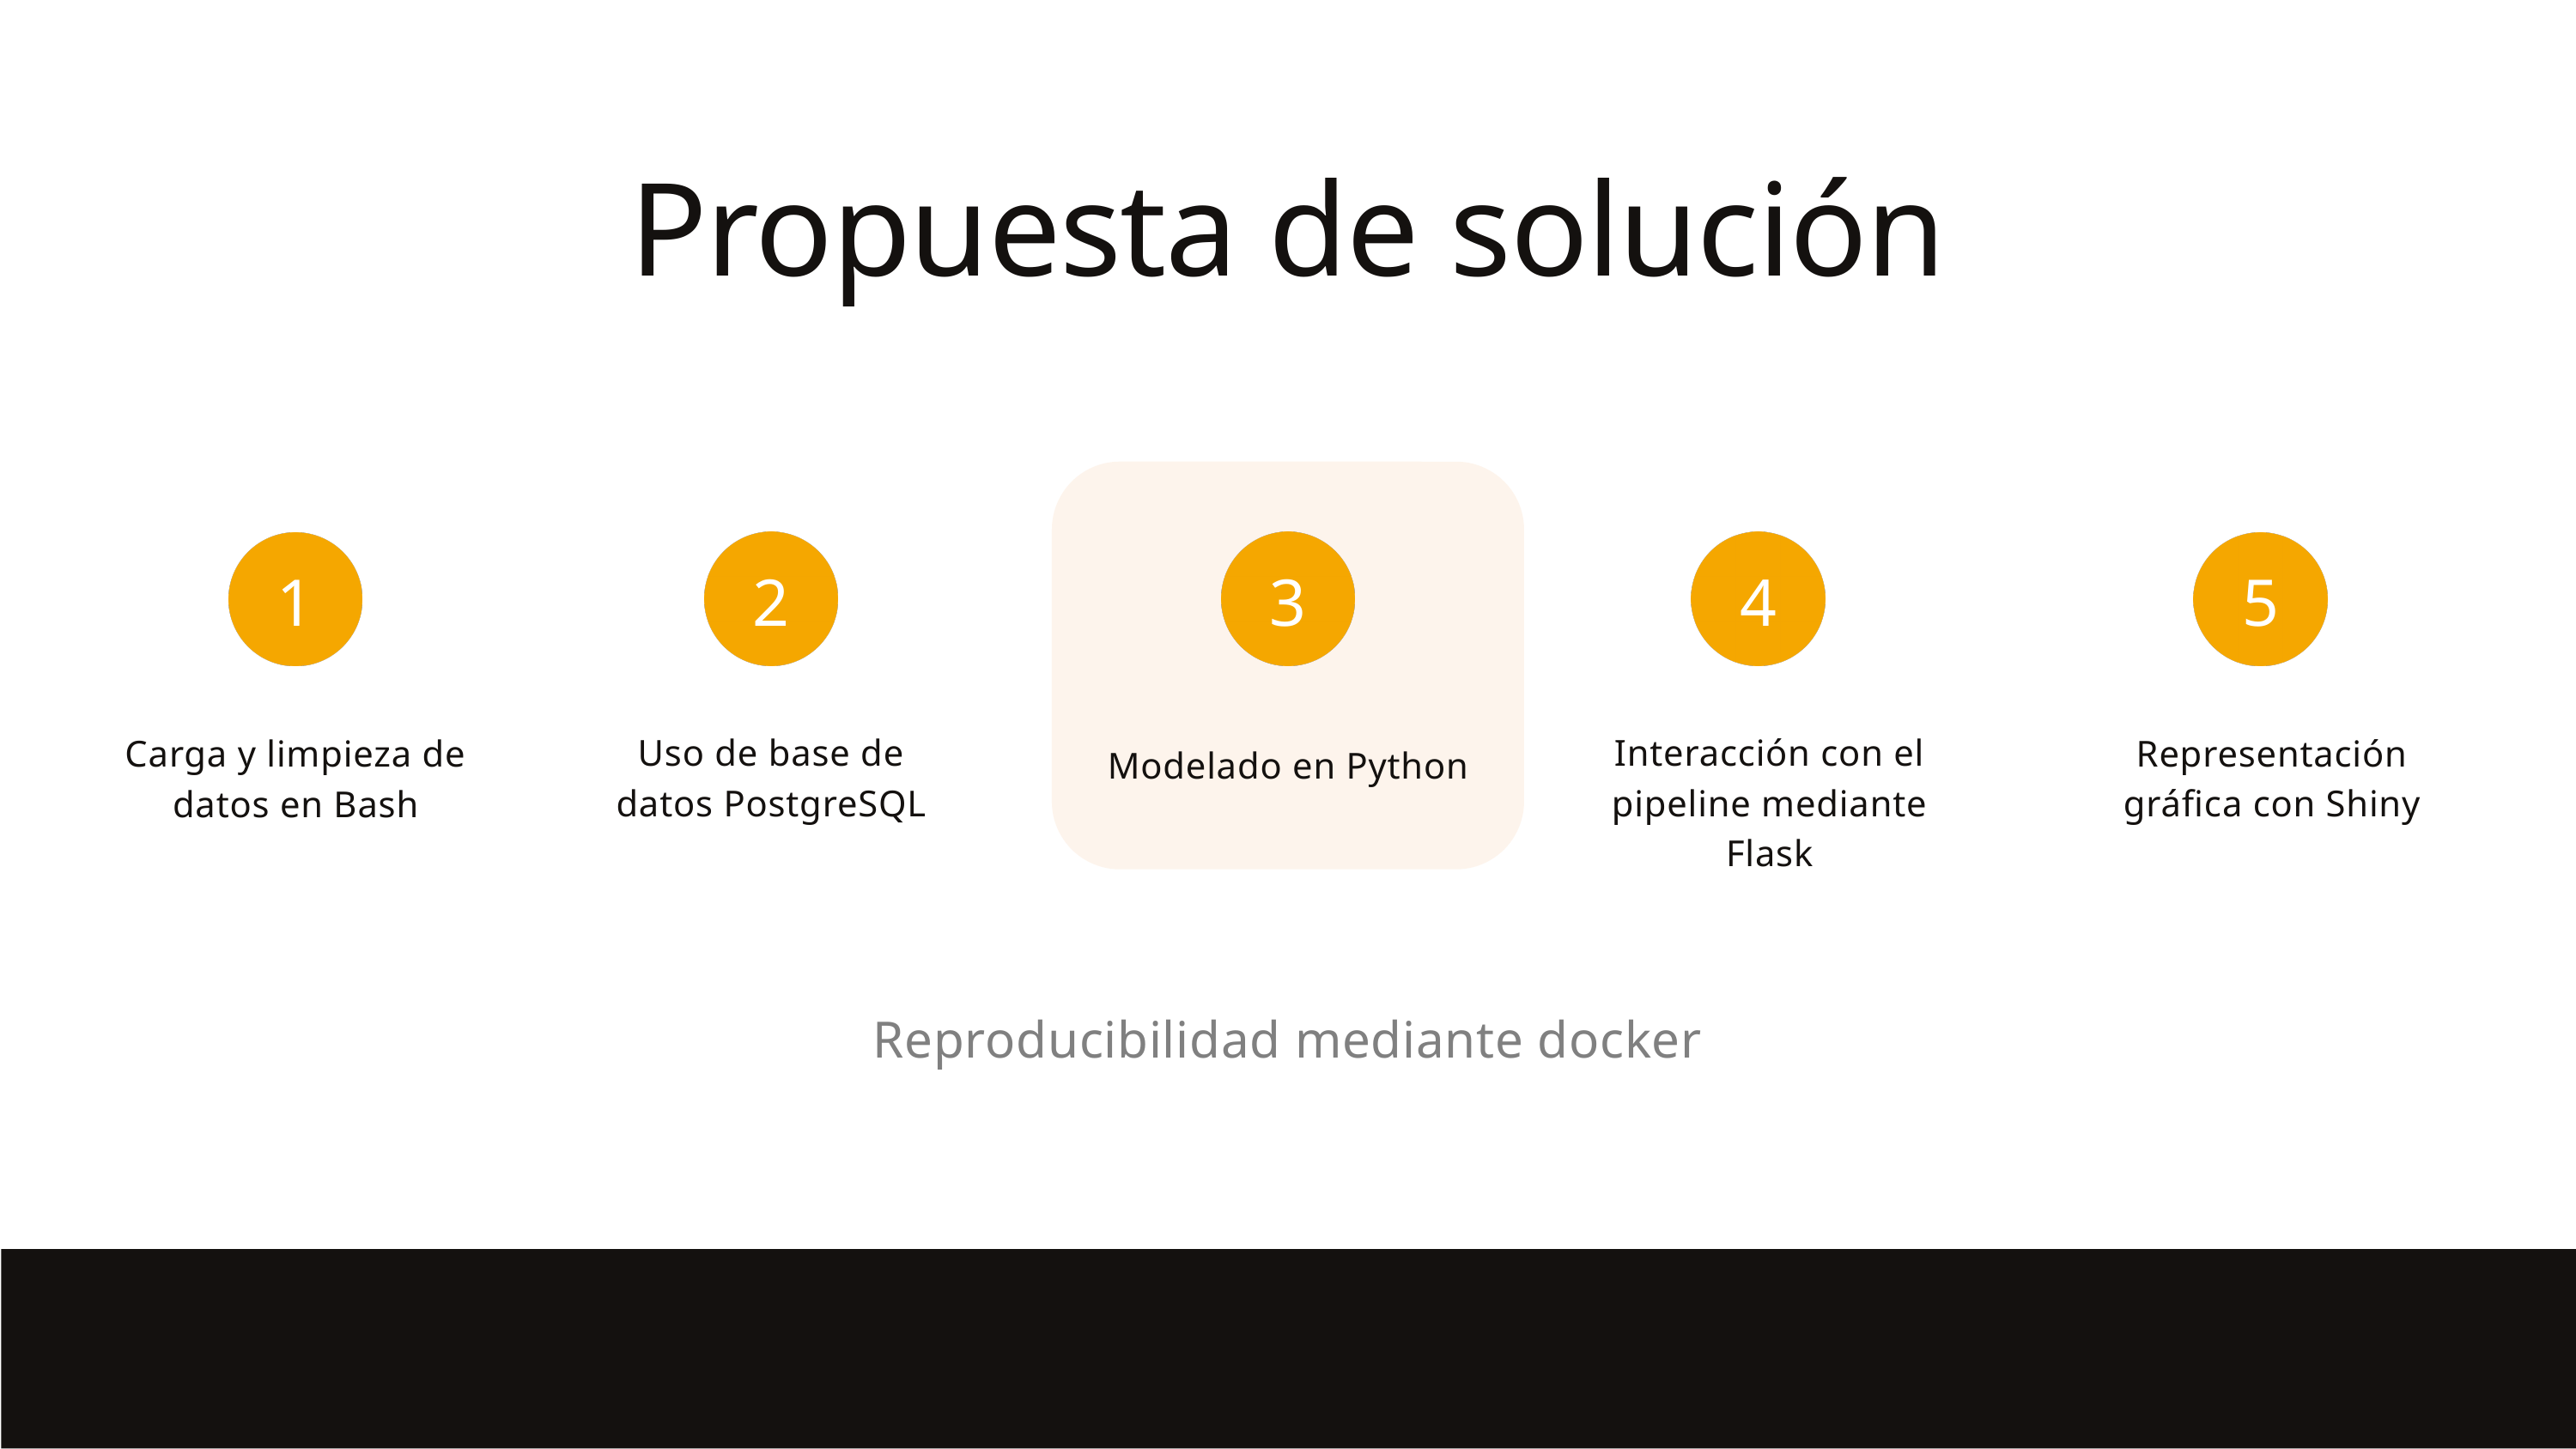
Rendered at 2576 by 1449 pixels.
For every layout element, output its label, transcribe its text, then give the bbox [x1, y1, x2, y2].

text_box Carga y limpieza de datos en Bash [110, 724, 185, 825]
picture [2193, 531, 2328, 666]
text_box Reproducibilidad mediante docker [841, 1018, 1735, 1069]
picture [1221, 531, 1355, 666]
text_box Interacción con el pipeline mediante Flask [1572, 723, 1966, 874]
picture [704, 531, 838, 666]
picture [1691, 531, 1826, 666]
text_box Propuesta de solución [544, 134, 2032, 302]
text_box Uso de base de datos PostgreSQL [680, 723, 957, 824]
text_box Modelado en Python [1103, 736, 1473, 786]
text_box [1, 1249, 2576, 1449]
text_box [190, 483, 676, 958]
text_box Representación gráfica con Shiny [2075, 724, 2469, 824]
text_box [1049, 459, 1527, 871]
picture [228, 532, 363, 667]
